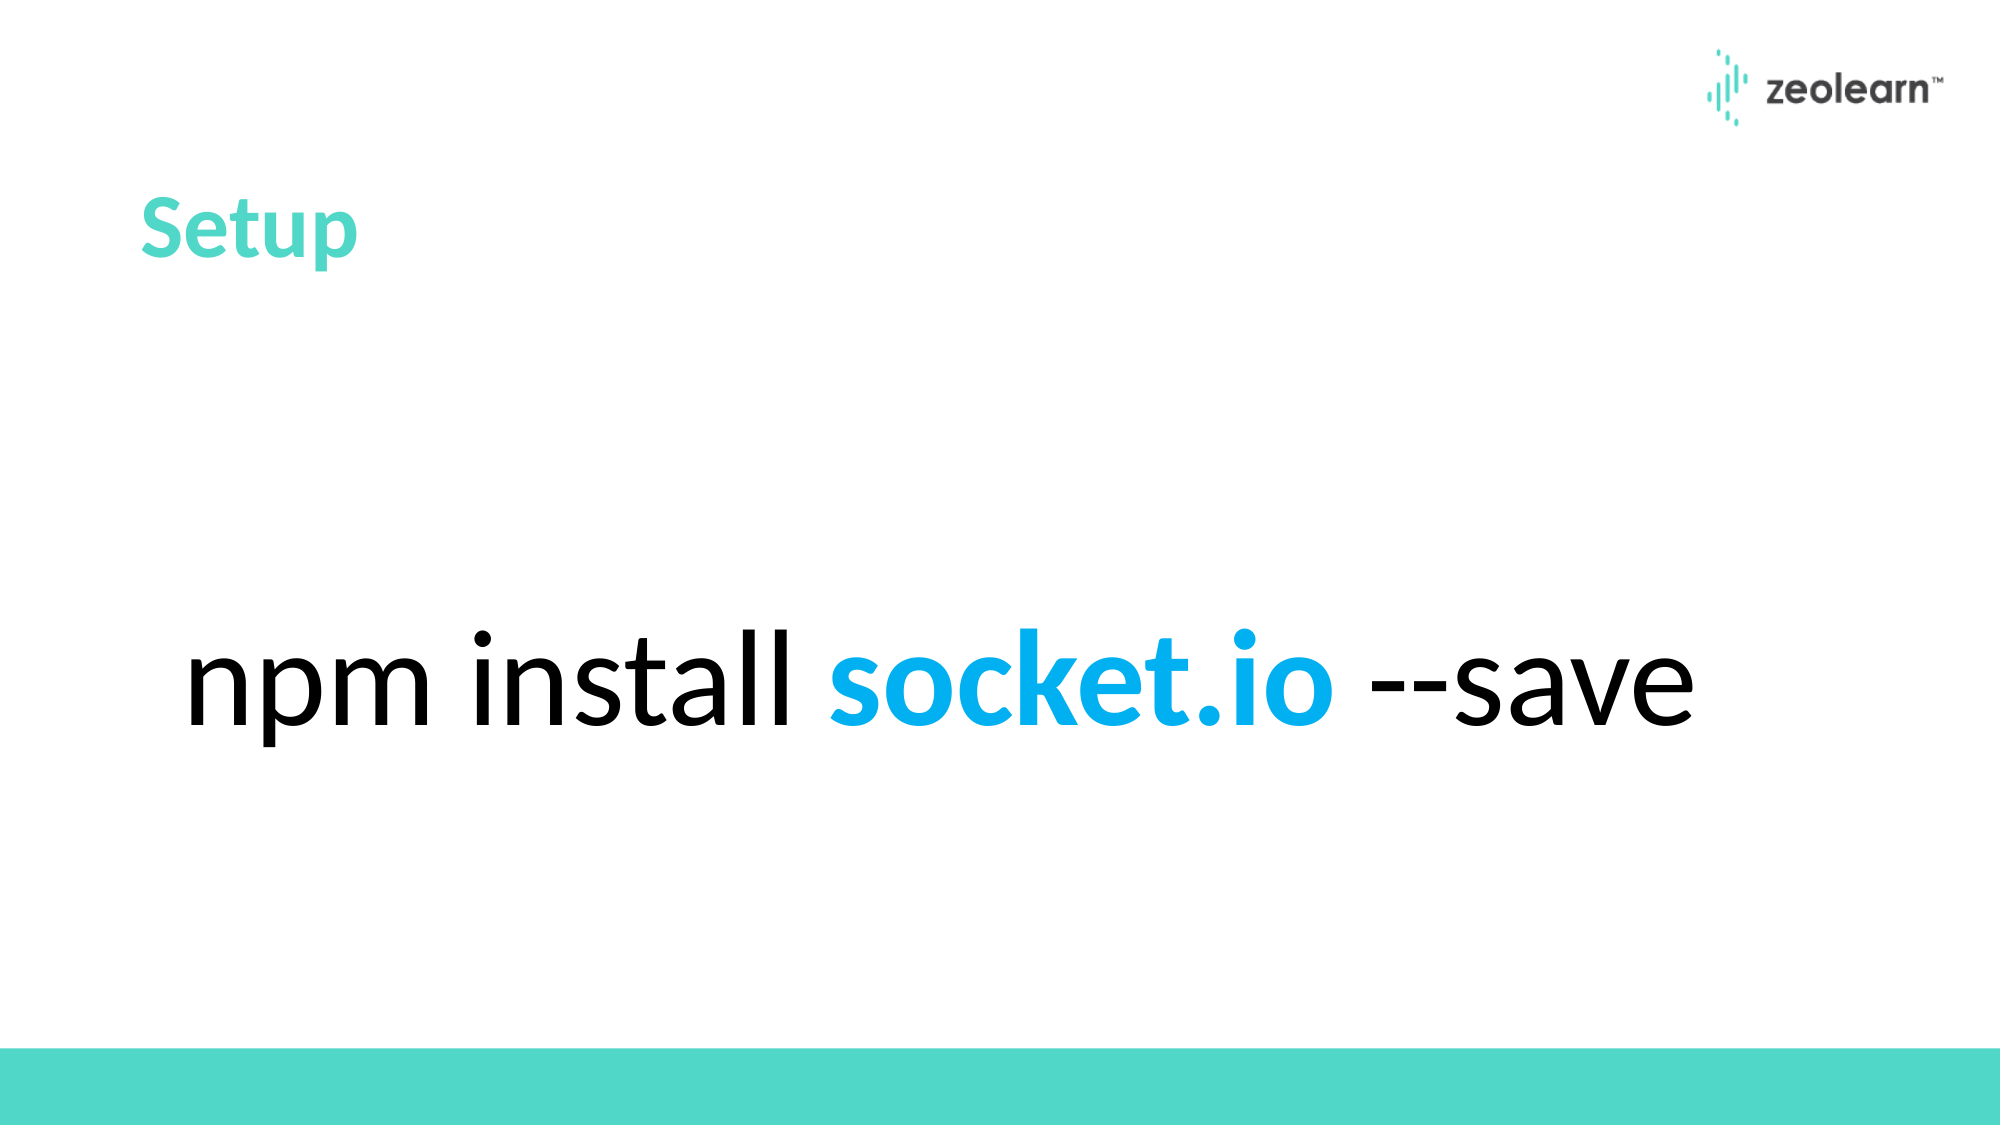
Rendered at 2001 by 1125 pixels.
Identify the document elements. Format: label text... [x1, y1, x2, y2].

title Setup [125, 119, 1756, 337]
list npm install socket.io --save [125, 361, 1756, 1001]
picture [1686, 37, 1965, 140]
